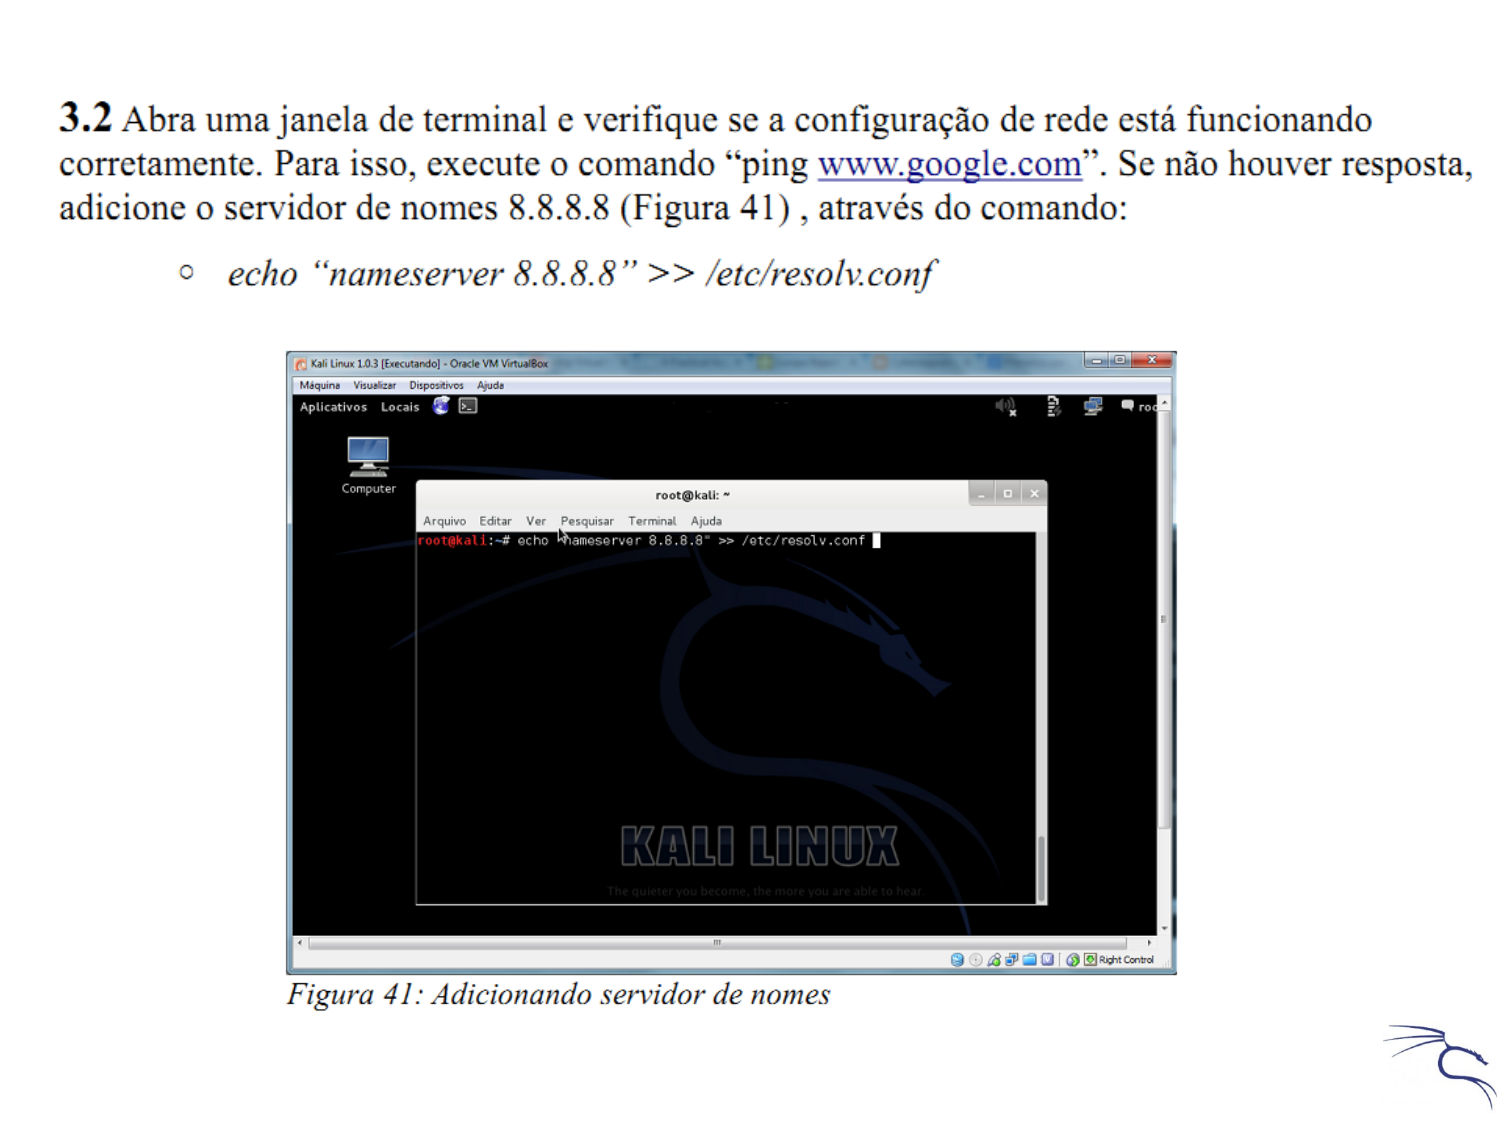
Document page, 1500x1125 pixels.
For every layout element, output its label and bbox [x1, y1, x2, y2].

picture [277, 338, 1185, 1016]
picture [1383, 1011, 1498, 1125]
picture [40, 89, 1483, 303]
